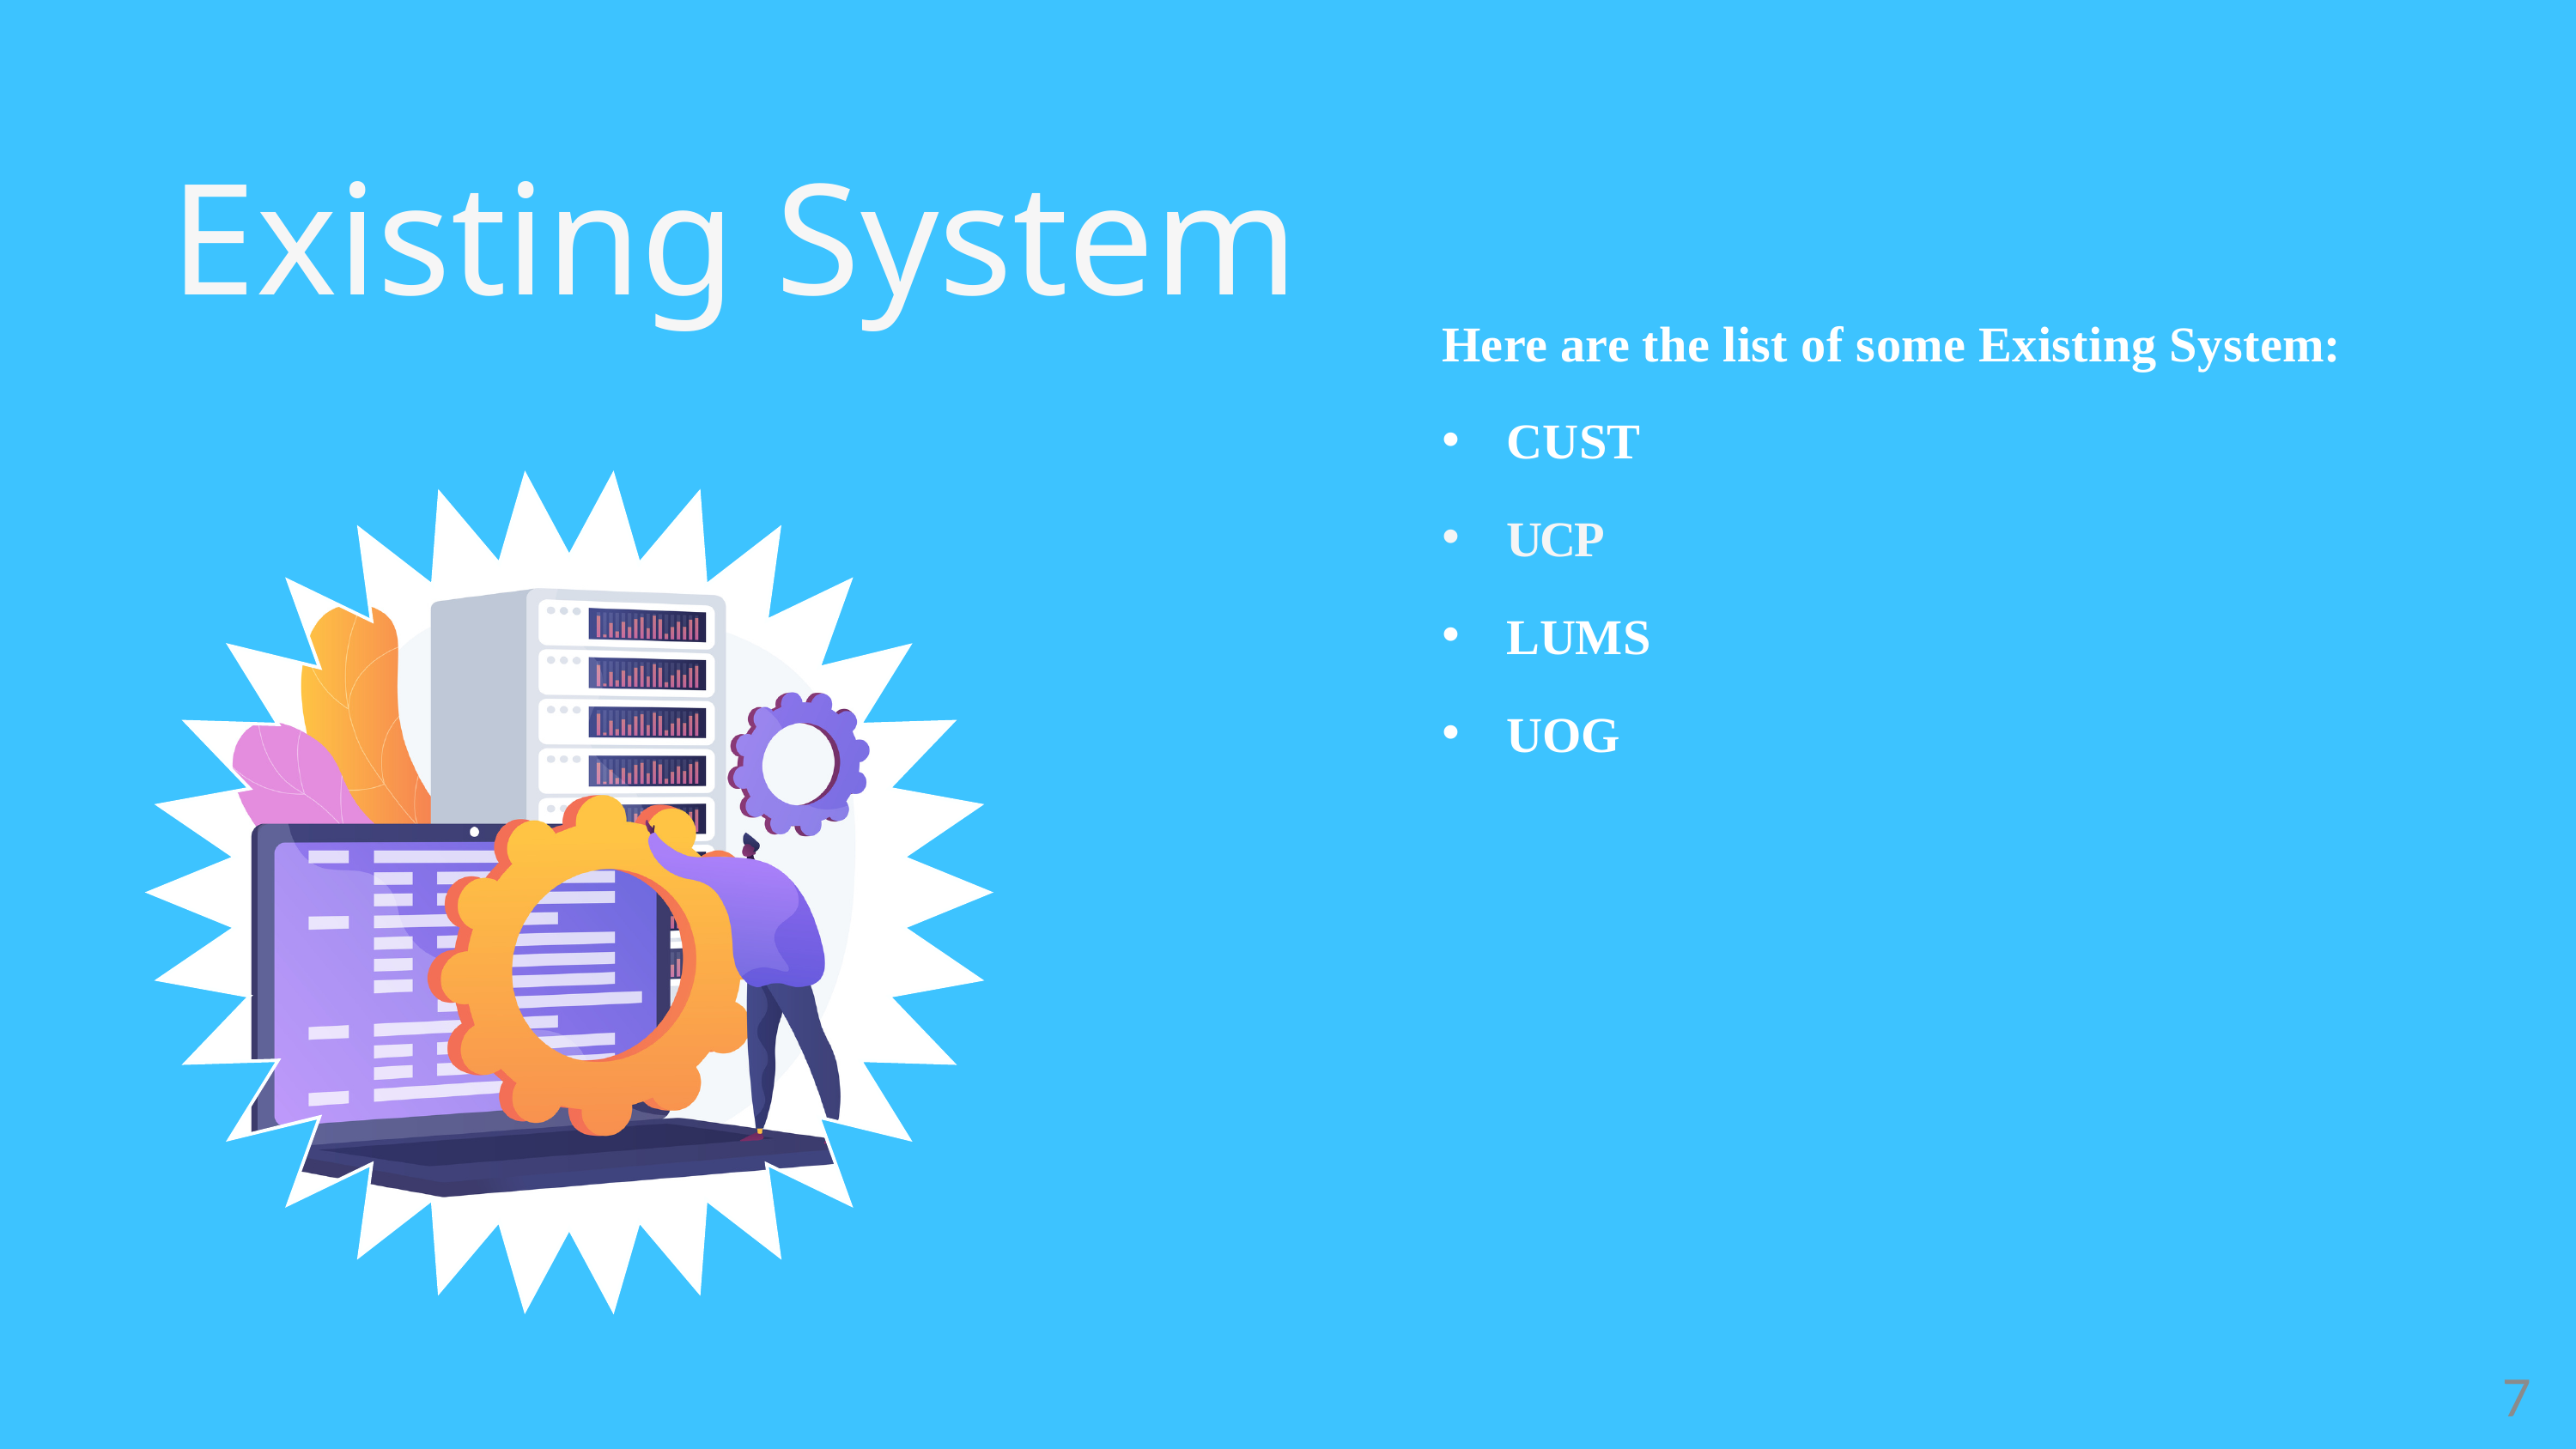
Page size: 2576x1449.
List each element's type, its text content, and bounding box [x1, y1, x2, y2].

table_cell [862, 326, 889, 330]
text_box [144, 470, 994, 1315]
slide_number 7 [2243, 1367, 2544, 1420]
text_box Existing System [171, 140, 1604, 326]
text_box Here are the list of some Existing System: CUST UCP LUMS UOG [1427, 306, 2404, 866]
table_cell [659, 326, 706, 330]
